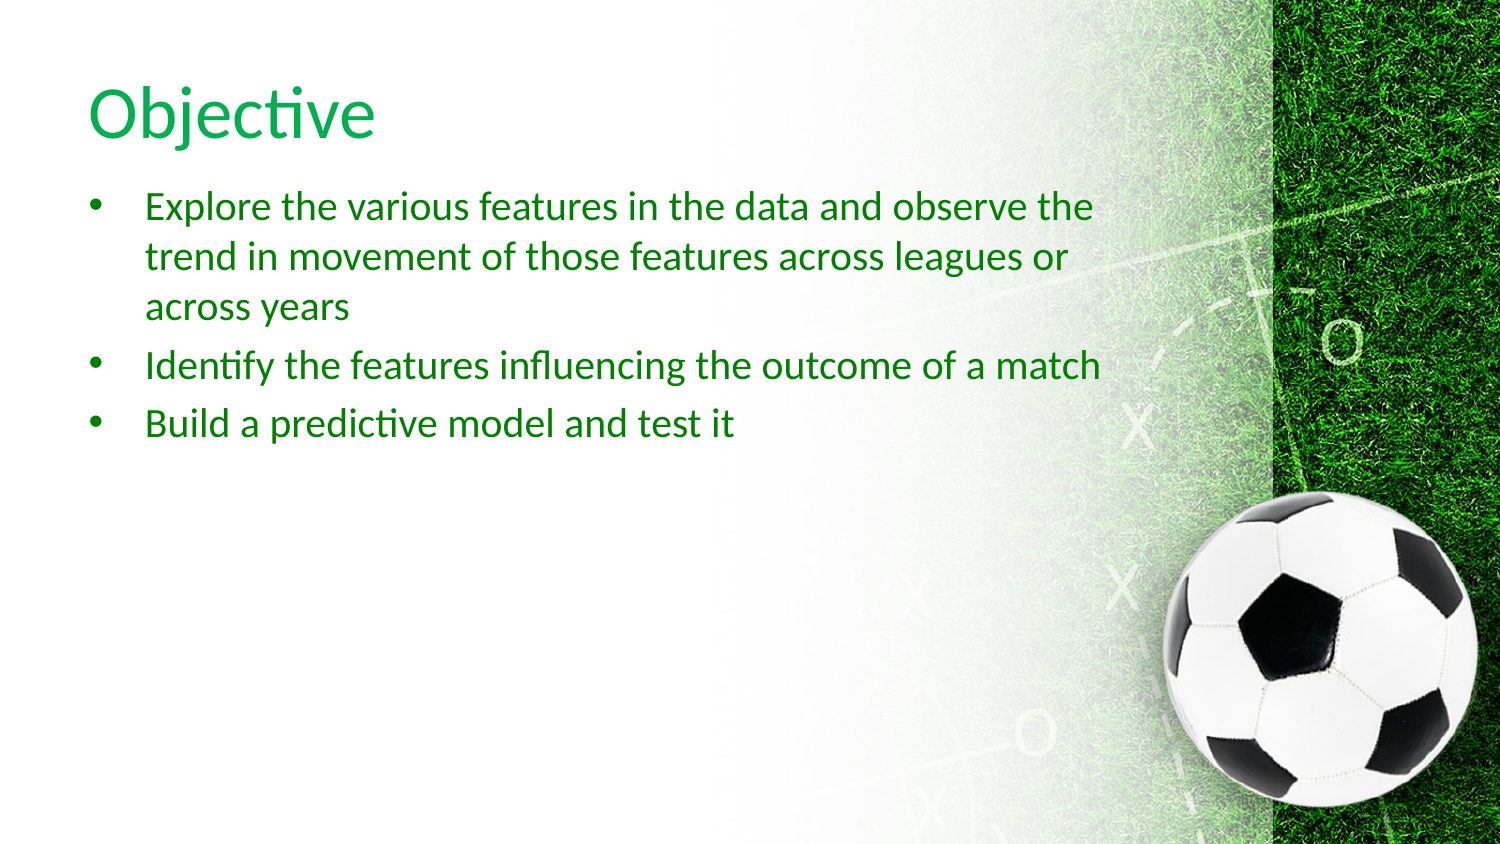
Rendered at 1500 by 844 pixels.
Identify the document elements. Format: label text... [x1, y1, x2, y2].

picture [0, 0, 1500, 844]
title Objective [73, 46, 1151, 171]
list Explore the various features in the data and observe the trend in movement of those features across leagues or across years Identify the features influencing the outcome of a match Build a predictive model and test it [73, 171, 1151, 472]
